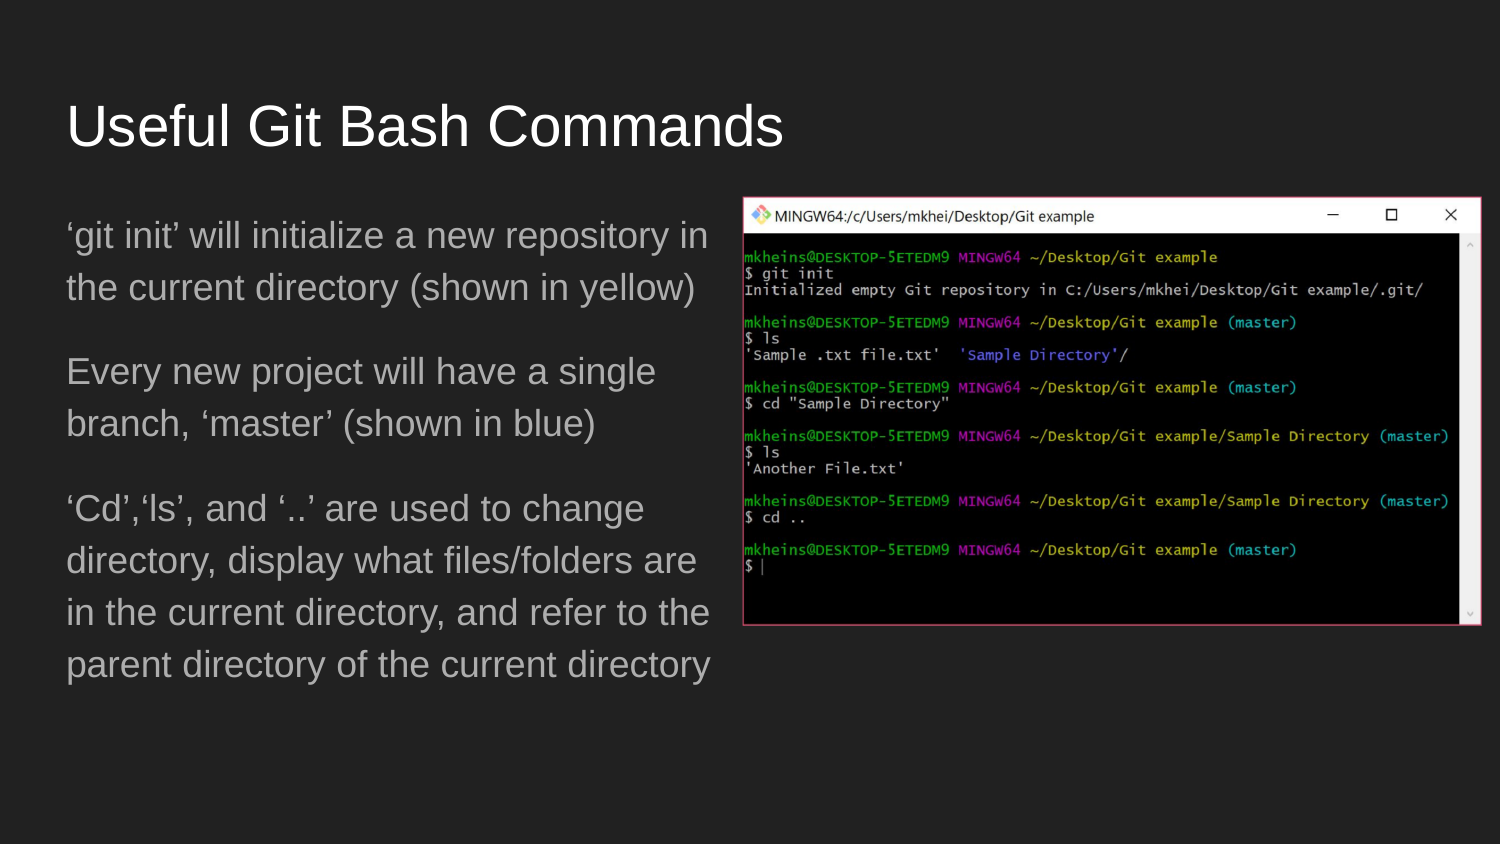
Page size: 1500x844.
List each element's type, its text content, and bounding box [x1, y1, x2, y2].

picture [740, 188, 1490, 635]
title Useful Git Bash Commands [51, 72, 1449, 167]
list ‘git init’ will initialize a new repository in the current directory (shown in yellow) Every new project will have a single branch, ‘master’ (shown in blue) ‘Cd’,‘ls’, and ‘..’ are used to change directory, display what files/folders are in the current directory, and refer to the parent directory of the current directory [51, 189, 750, 750]
